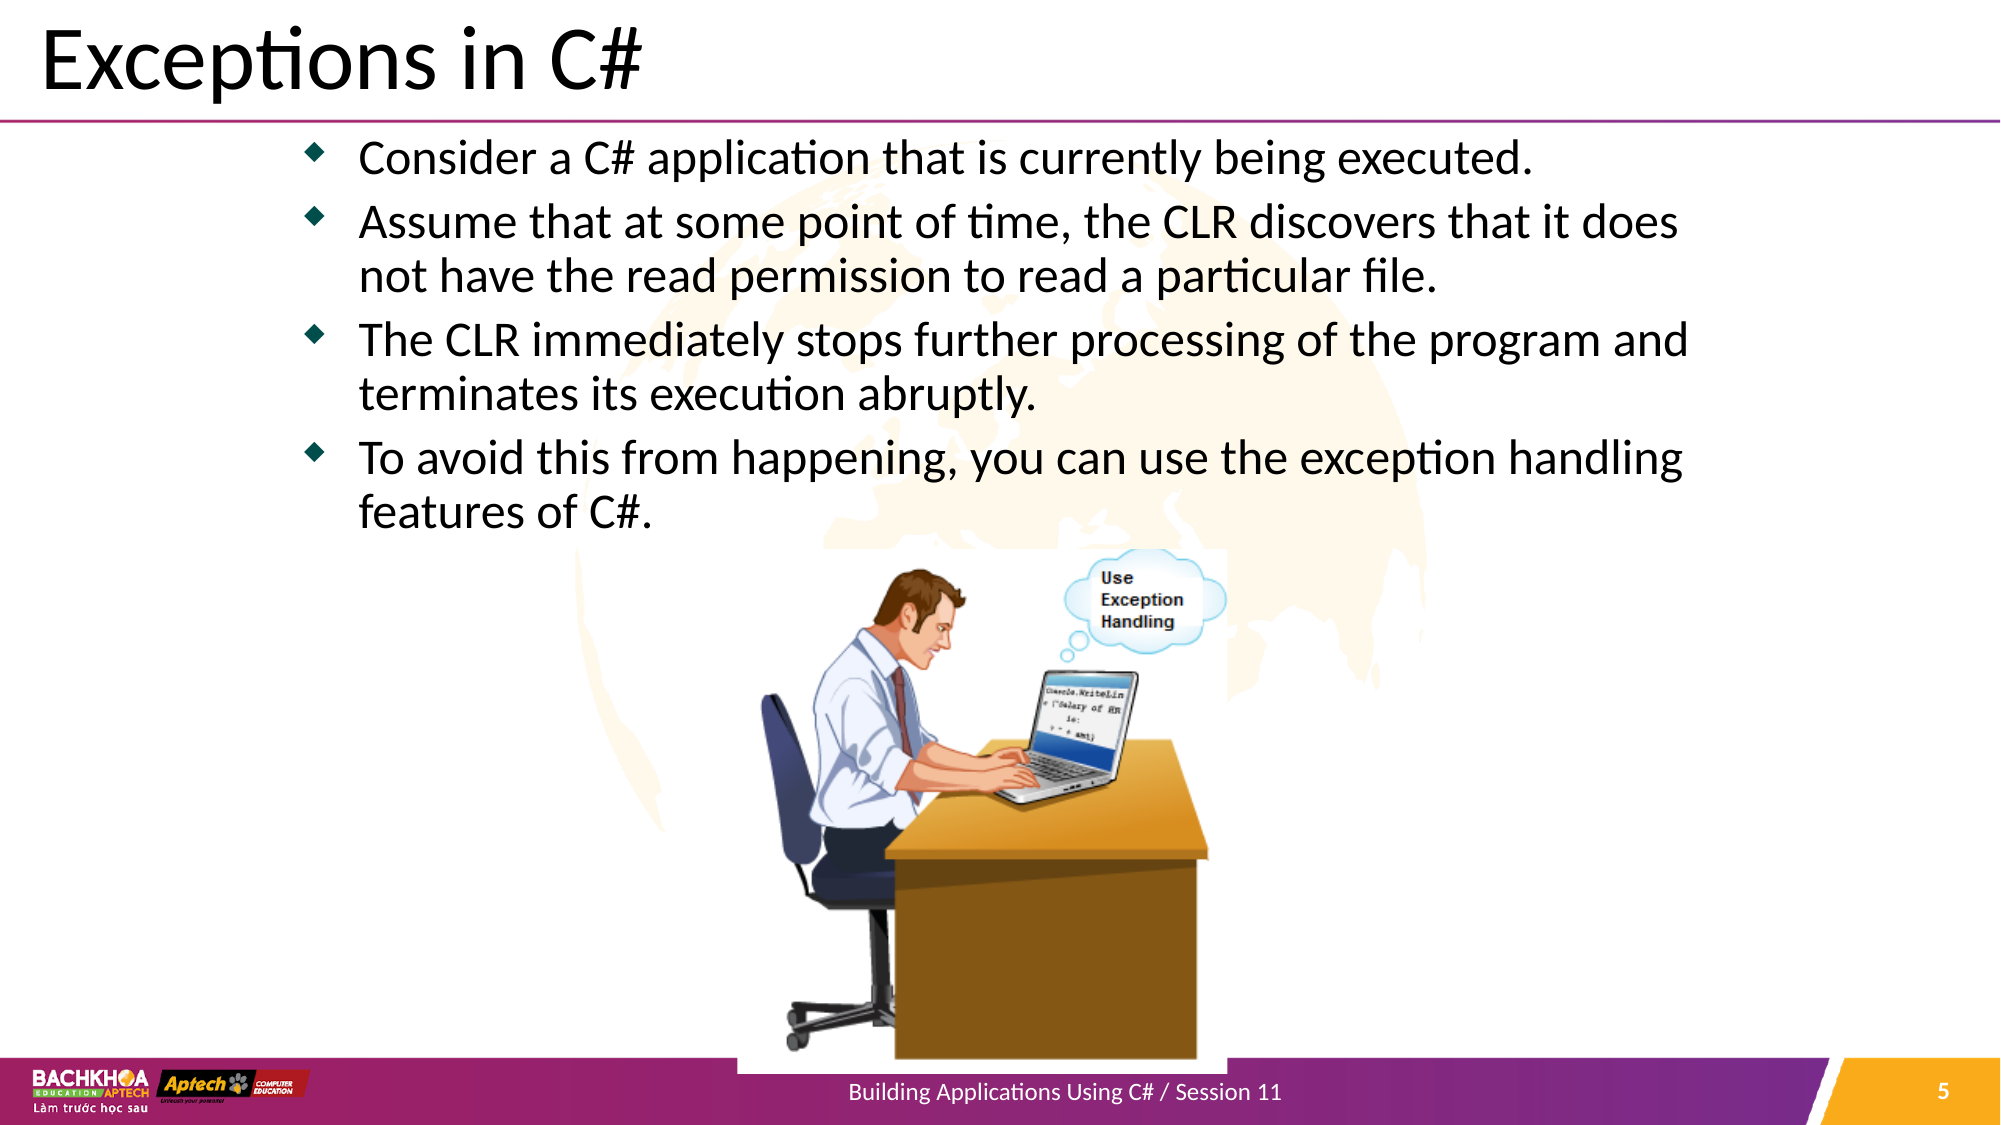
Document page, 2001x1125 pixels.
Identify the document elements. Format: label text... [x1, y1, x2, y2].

picture [0, 0, 2001, 1125]
text_box Consider a C# application that is currently being executed. Assume that at some point of time, the CLR discovers that it does not have the read permission to read a particular file. The CLR immediately stops further processing of the program and terminates its execution abruptly. To avoid this from happening, you can use the exception handling features of C#. [287, 124, 1725, 1000]
footer Building Applications Using C# / Session 11 [324, 1060, 1813, 1120]
slide_number 5 [1899, 1059, 1988, 1120]
title Exceptions in C# [5, 3, 1993, 116]
